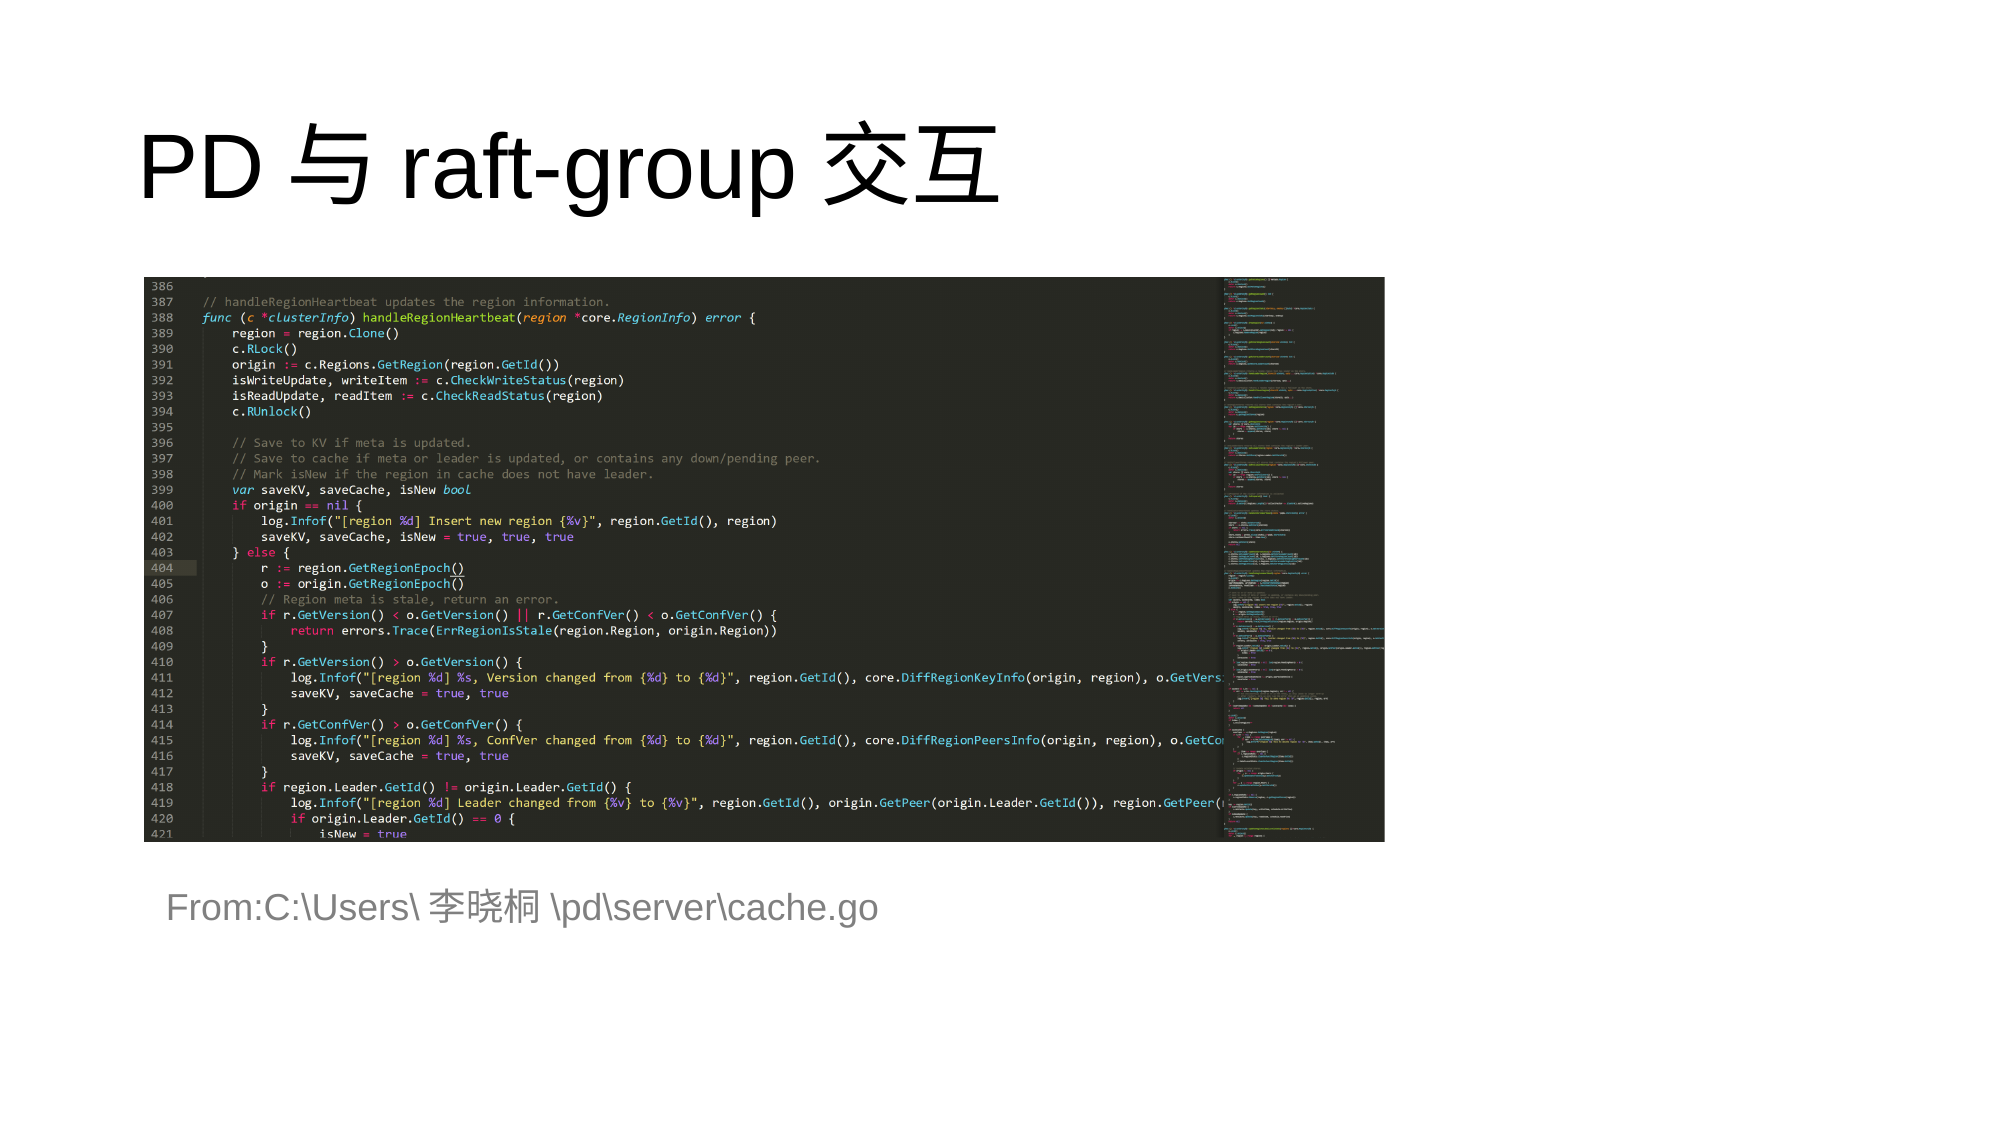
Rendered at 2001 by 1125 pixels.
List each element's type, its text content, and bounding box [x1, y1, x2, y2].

title PD与raft-group交互 [137, 59, 1863, 278]
text_box From:C:\Users\李晓桐\pd\server\cache.go [151, 875, 1499, 936]
picture [143, 276, 1385, 842]
